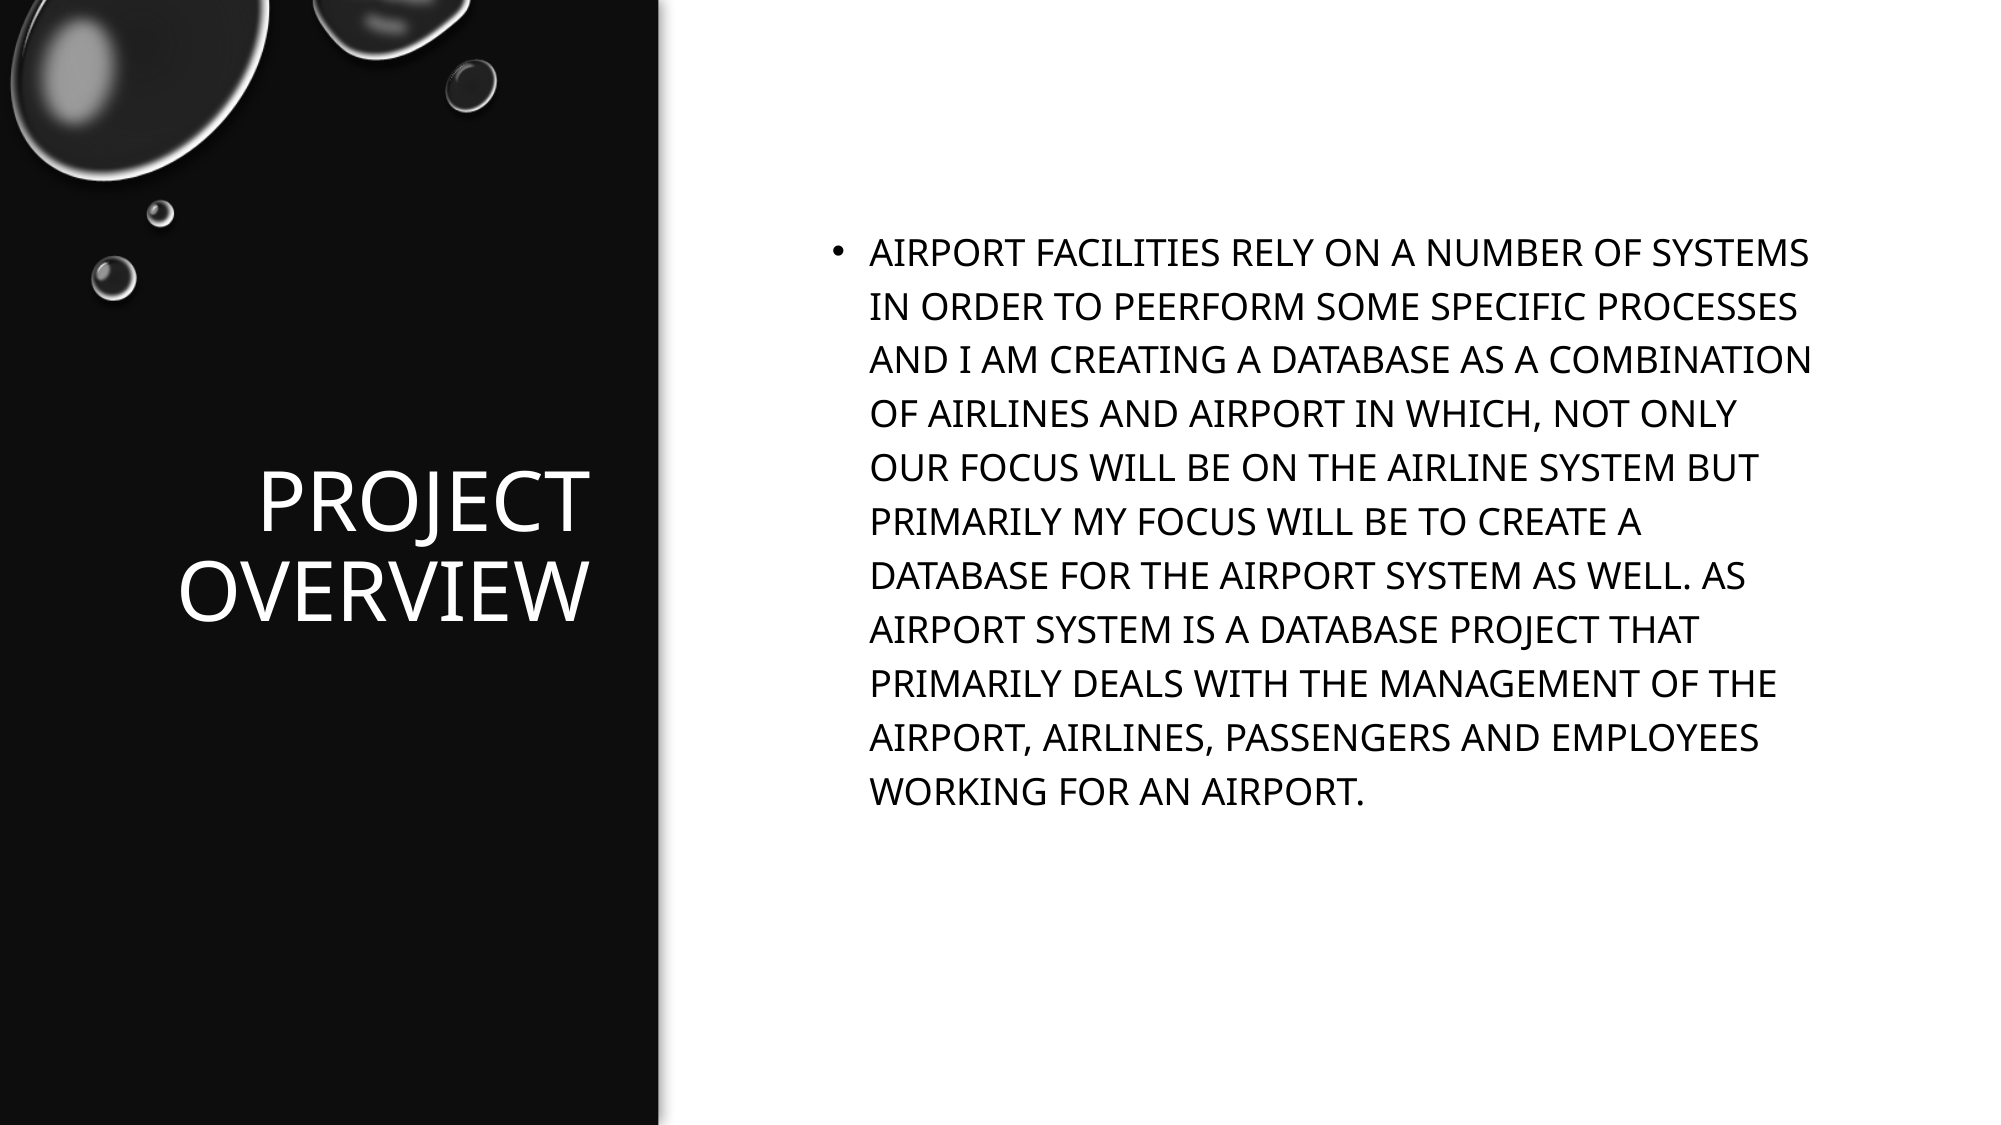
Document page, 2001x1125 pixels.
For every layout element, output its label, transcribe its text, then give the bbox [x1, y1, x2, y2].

text_box [0, 0, 660, 1125]
text_box [671, 0, 2000, 1125]
picture [0, 0, 546, 361]
title PROJECT OVERVIEW [157, 157, 606, 648]
list Airport facilities rely on a number of systems IN ORDER TO PEERFORM SOME SPECIFIC PROCESSES and I am creating a database as a combination of airlines and airport in which, not only our focus will be on the airline system but primarily my focus will be to create a database for the airport system as well. As Airport system is a database project that primarily deals with the management of the airport, airlines, passengers and employees working for an airport. [816, 157, 1842, 950]
